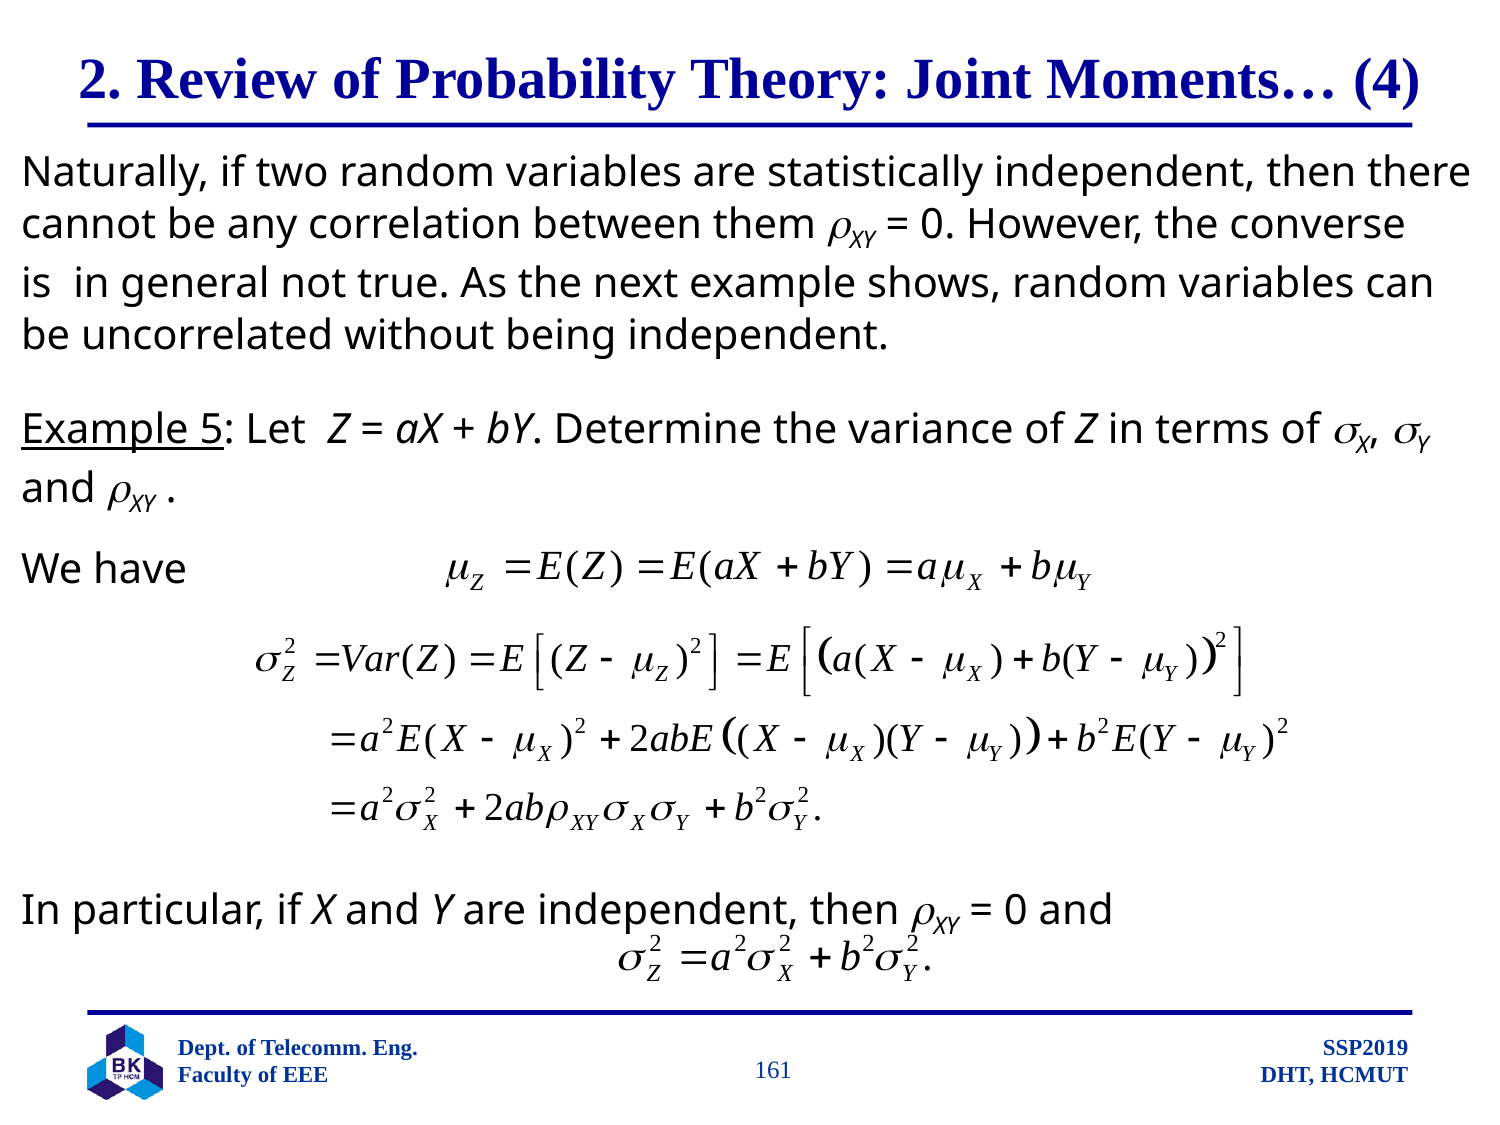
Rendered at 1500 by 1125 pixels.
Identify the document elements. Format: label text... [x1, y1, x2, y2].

slide_number 161 [424, 1037, 976, 1101]
picture [87, 1024, 163, 1100]
text_box Naturally, if two random variables are statistically independent, then there cannot be any correlation between them XY = 0. However, the converse is in general not true. As the next example shows, random variables can be uncorrelated without being independent. Example 5: Let Z = aX + bY. Determine the variance of Z in terms of X, Y and XY . We have In particular, if X and Y are independent, then XY = 0 and [6, 137, 1498, 947]
title 2. Review of Probability Theory: Joint Moments… (4) [0, 37, 1500, 113]
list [612, 924, 938, 989]
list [249, 619, 1301, 838]
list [437, 537, 1101, 601]
